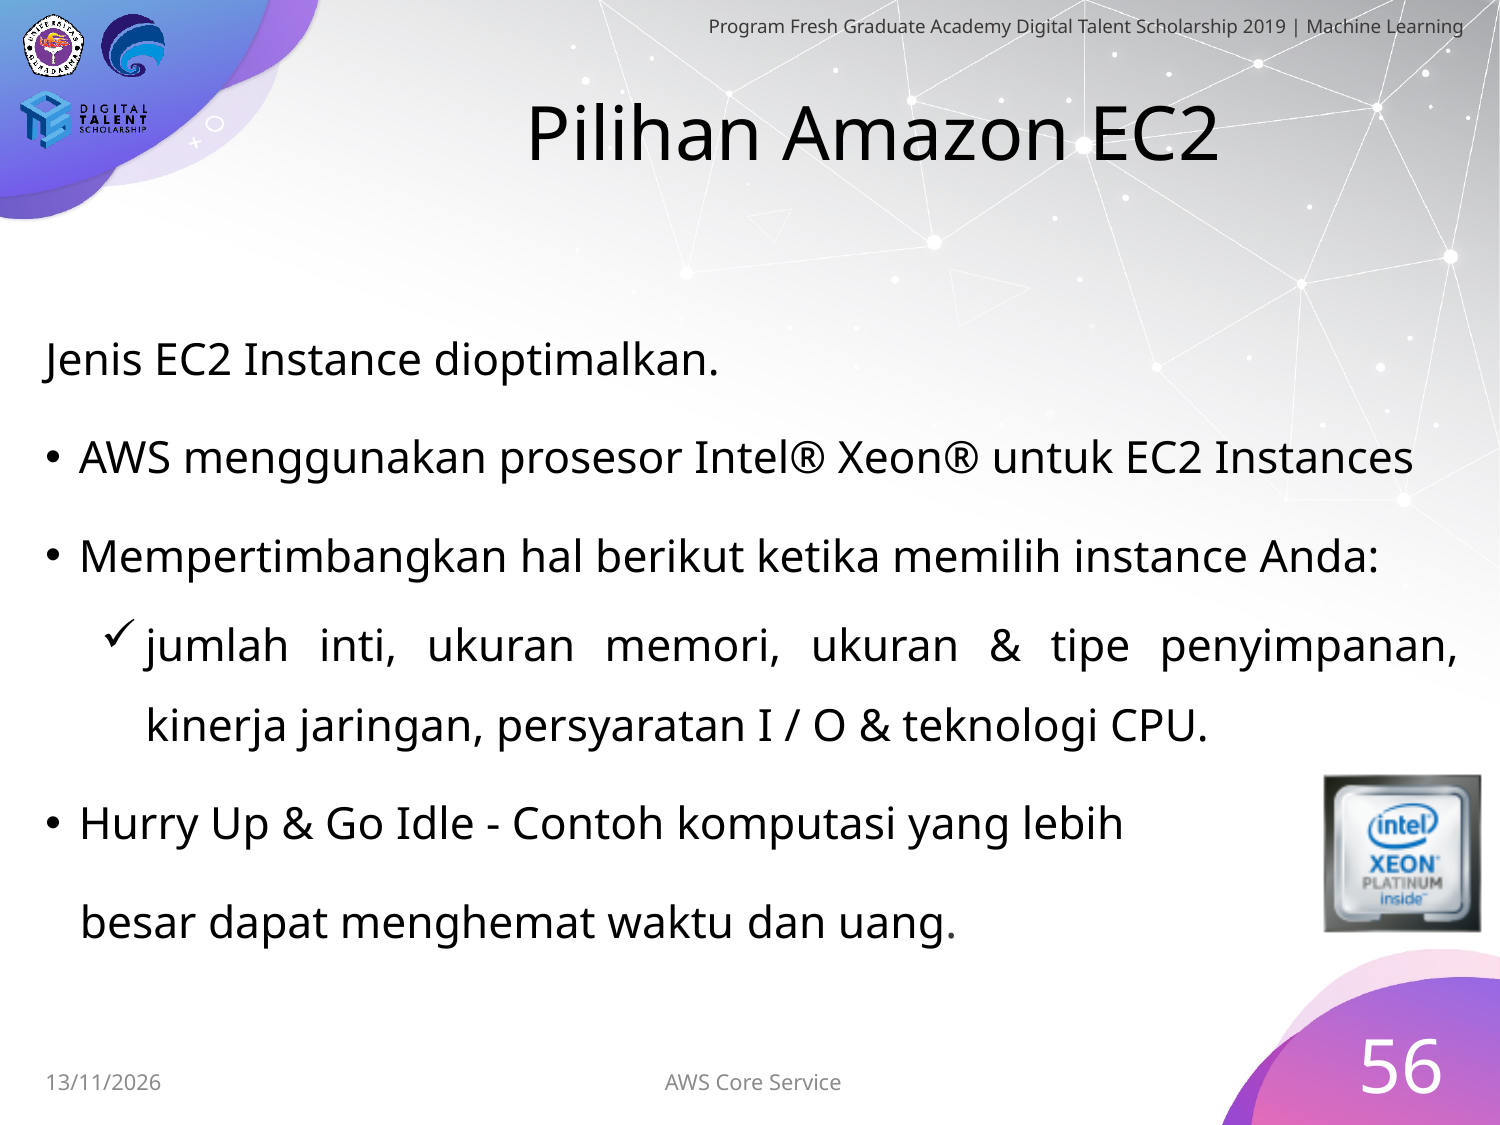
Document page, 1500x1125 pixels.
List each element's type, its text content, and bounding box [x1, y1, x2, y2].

footer AWS Core Service [386, 1053, 1121, 1114]
slide_number 56 [1327, 1025, 1477, 1115]
title Pilihan Amazon EC2 [271, 66, 1477, 207]
list Jenis EC2 Instance dioptimalkan. AWS menggunakan prosesor Intel® Xeon® untuk EC2 Instances Mempertimbangkan hal berikut ketika memilih instance Anda: jumlah inti, ukuran memori, ukuran & tipe penyimpanan, kinerja jaringan, persyaratan I / O & teknologi CPU. Hurry Up & Go Idle - Contoh komputasi yang lebih besar dapat menghemat waktu dan uang. [30, 238, 1477, 1014]
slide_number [30, 1053, 272, 1114]
picture [0, 0, 1500, 1125]
